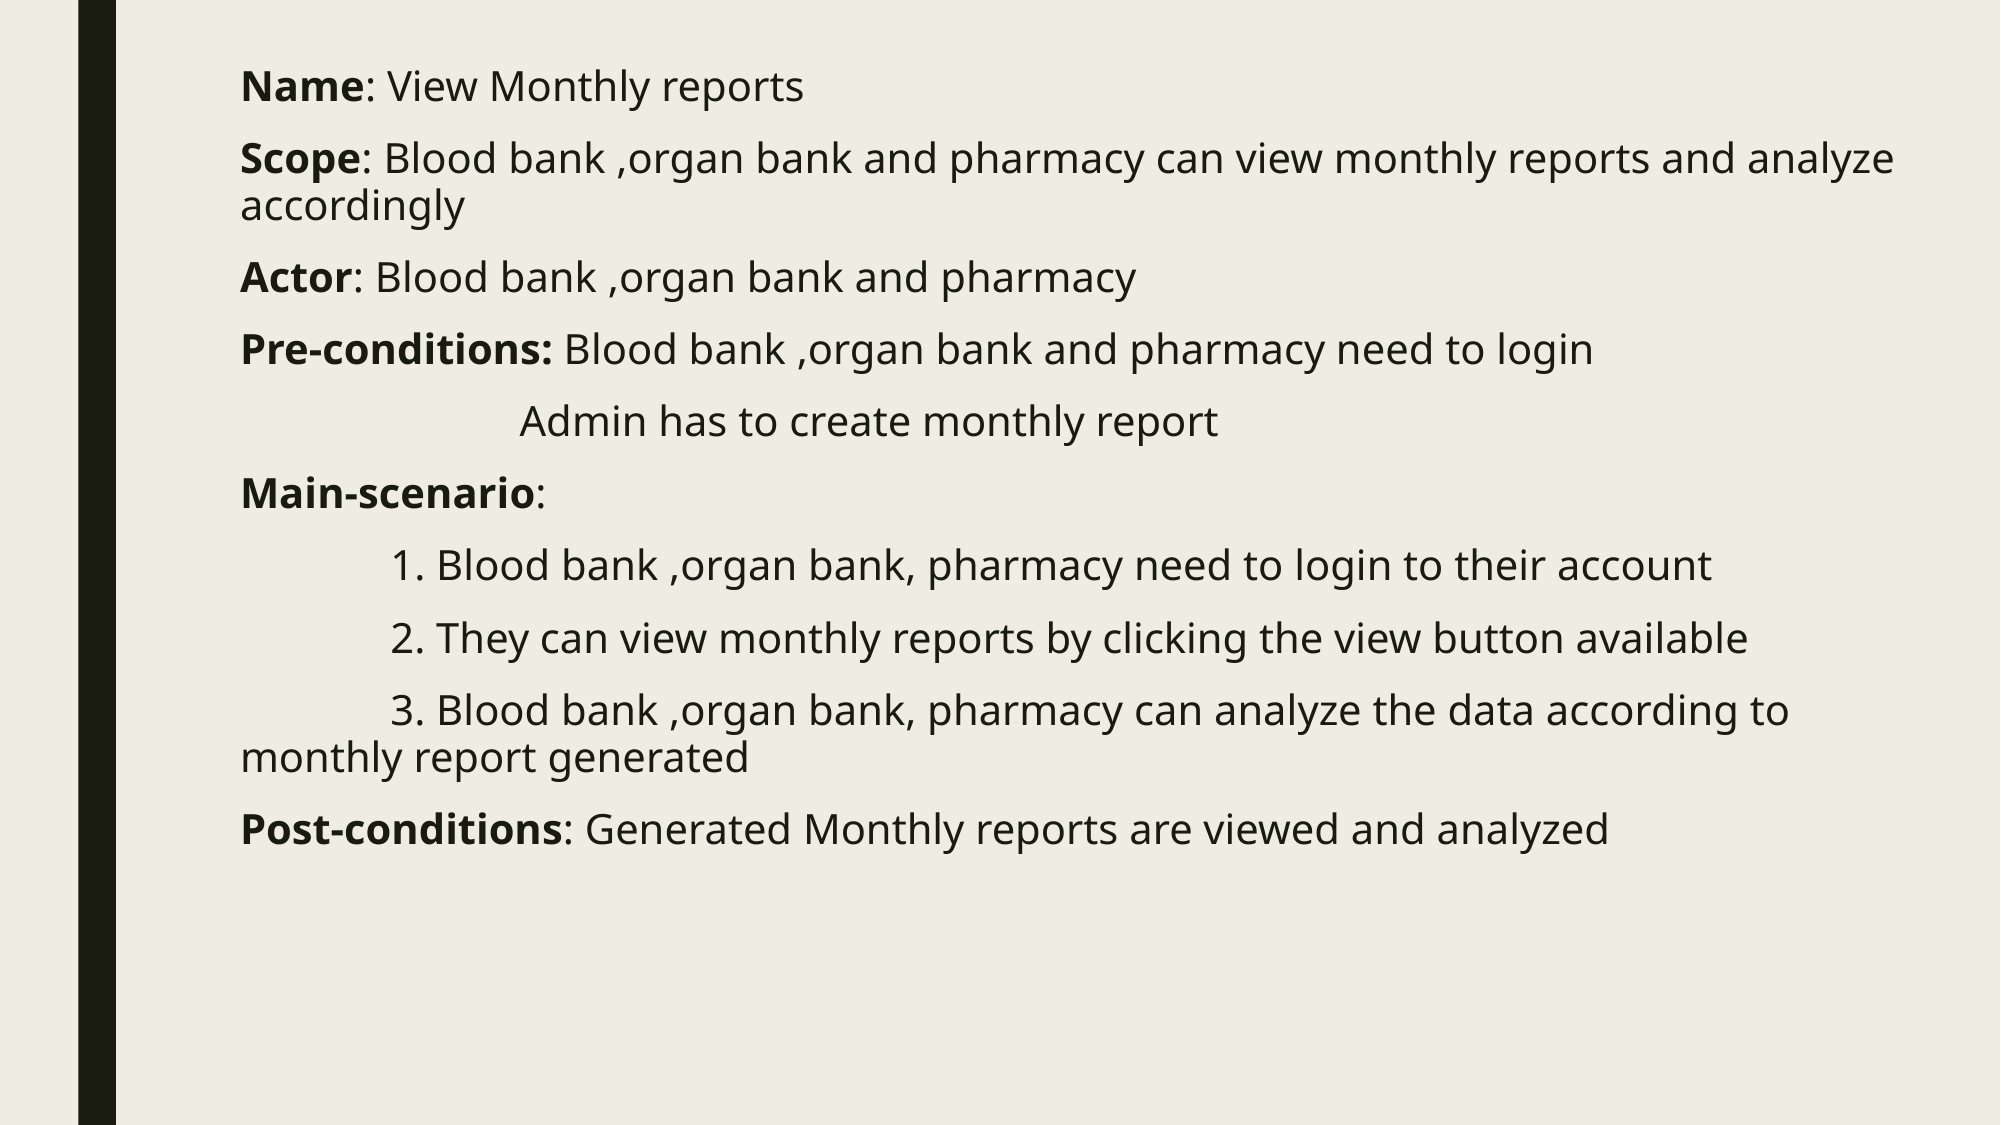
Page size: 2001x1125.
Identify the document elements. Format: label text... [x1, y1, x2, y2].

list Name: View Monthly reports Scope: Blood bank ,organ bank and pharmacy can view monthly reports and analyze accordingly Actor: Blood bank ,organ bank and pharmacy Pre-conditions: Blood bank ,organ bank and pharmacy need to login Admin has to create monthly report Main-scenario: 1. Blood bank ,organ bank, pharmacy need to login to their account 2. They can view monthly reports by clicking the view button available 3. Blood bank ,organ bank, pharmacy can analyze the data according to monthly report generated Post-conditions: Generated Monthly reports are viewed and analyzed [225, 56, 1928, 1060]
